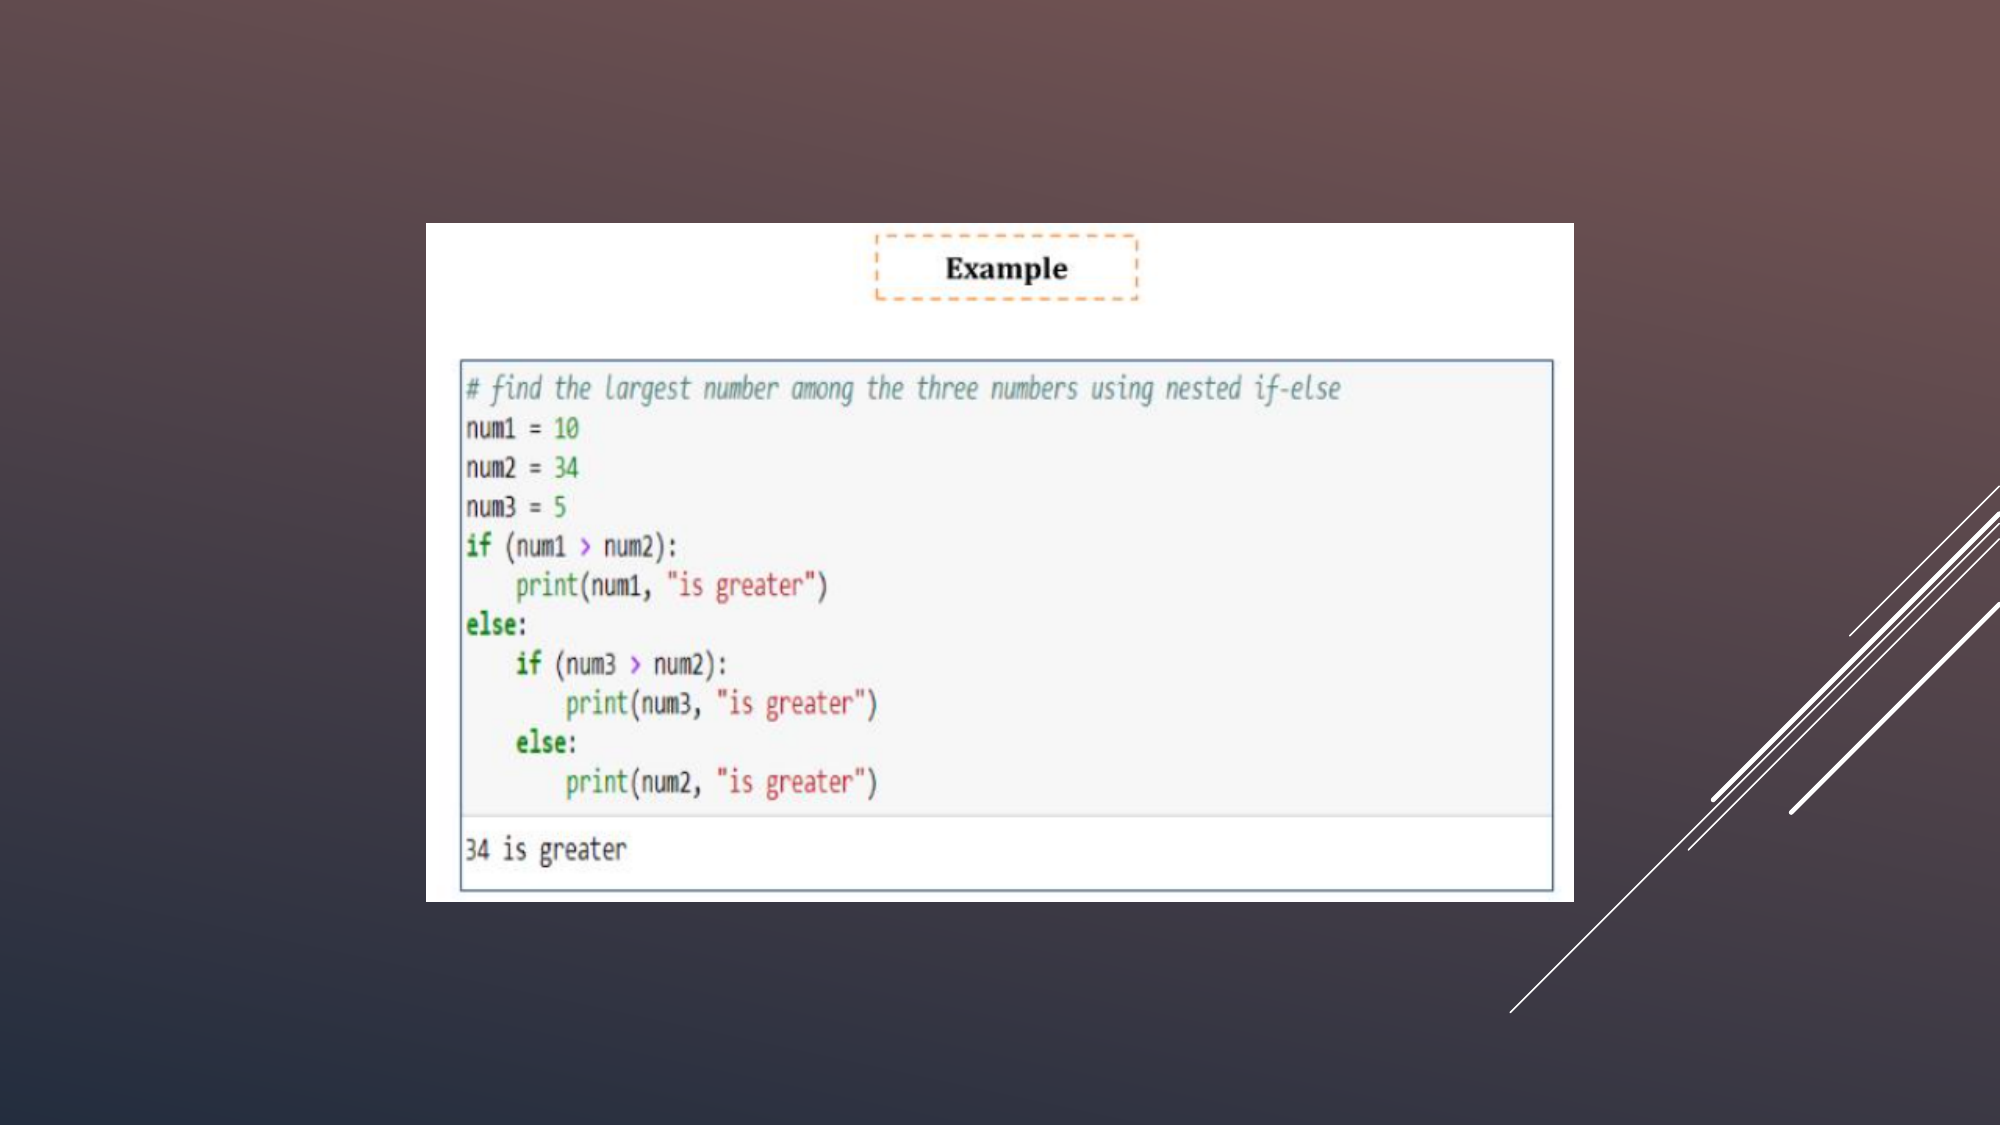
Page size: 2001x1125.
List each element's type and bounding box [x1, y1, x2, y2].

picture [426, 223, 1574, 902]
